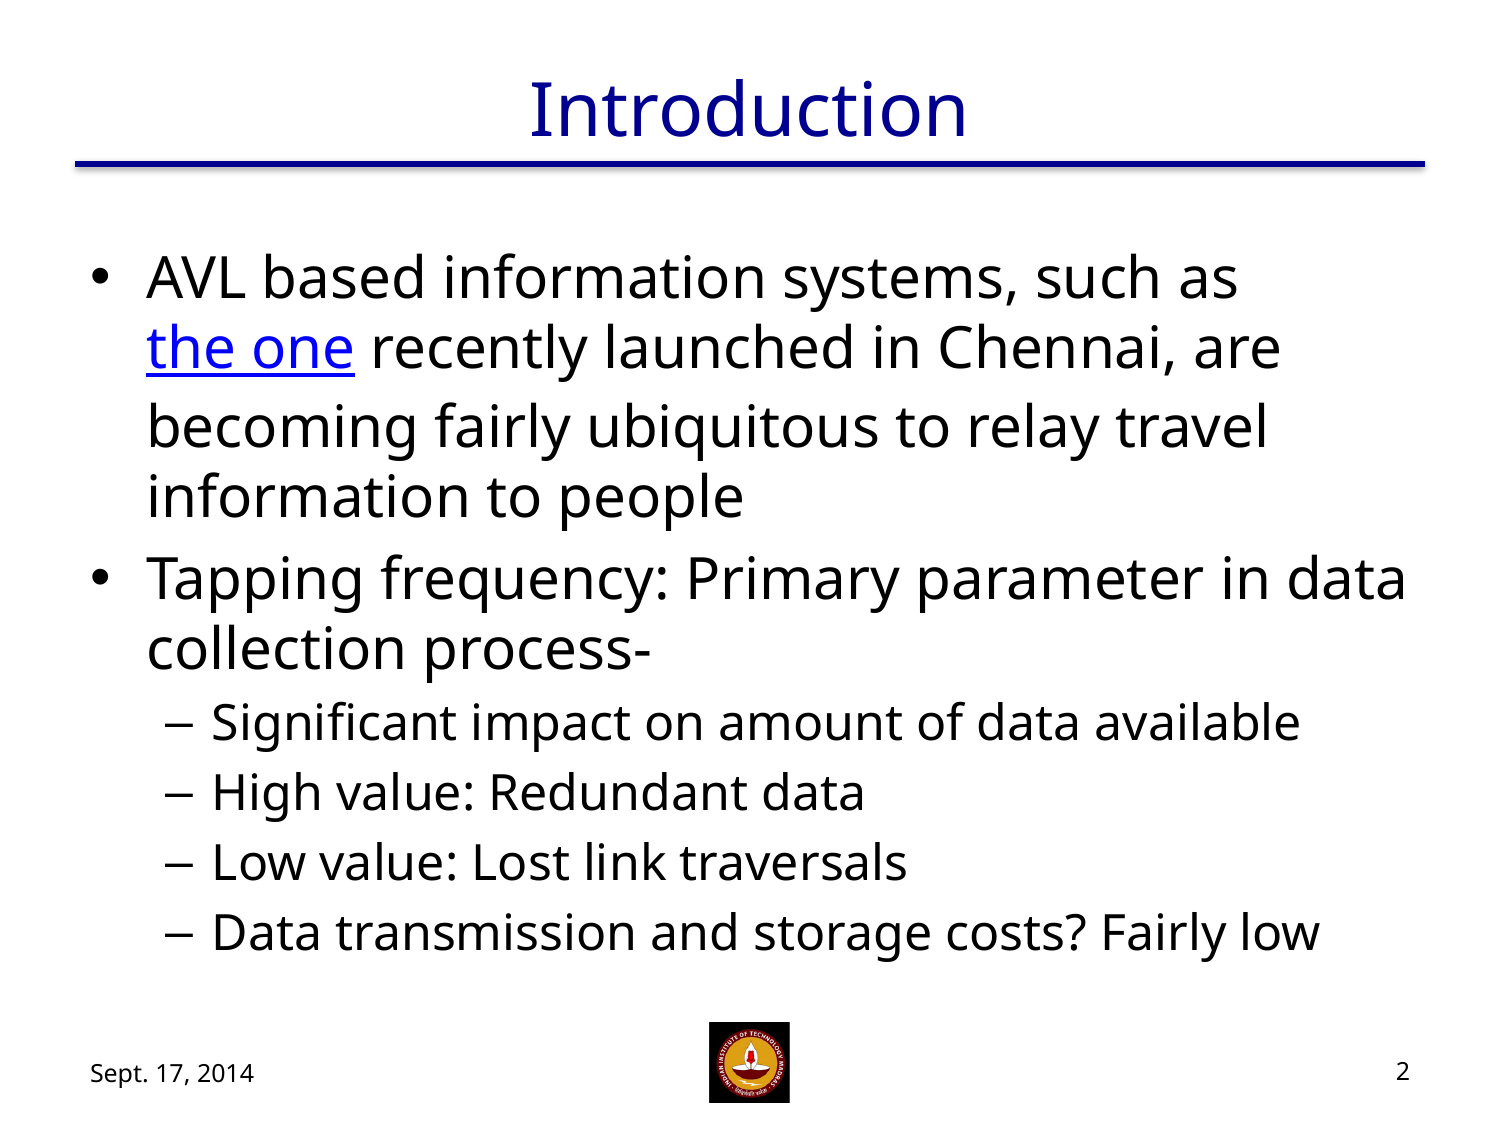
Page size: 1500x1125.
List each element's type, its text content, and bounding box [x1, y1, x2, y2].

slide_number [75, 1042, 425, 1103]
slide_number 2 [1074, 1042, 1425, 1103]
title Introduction [75, 12, 1425, 200]
picture [709, 1022, 790, 1103]
list AVL based information systems, such as the one recently launched in Chennai, are becoming fairly ubiquitous to relay travel information to people Tapping frequency: Primary parameter in data collection process- Significant impact on amount of data available High value: Redundant data Low value: Lost link traversals Data transmission and storage costs? Fairly low [75, 232, 1425, 1005]
